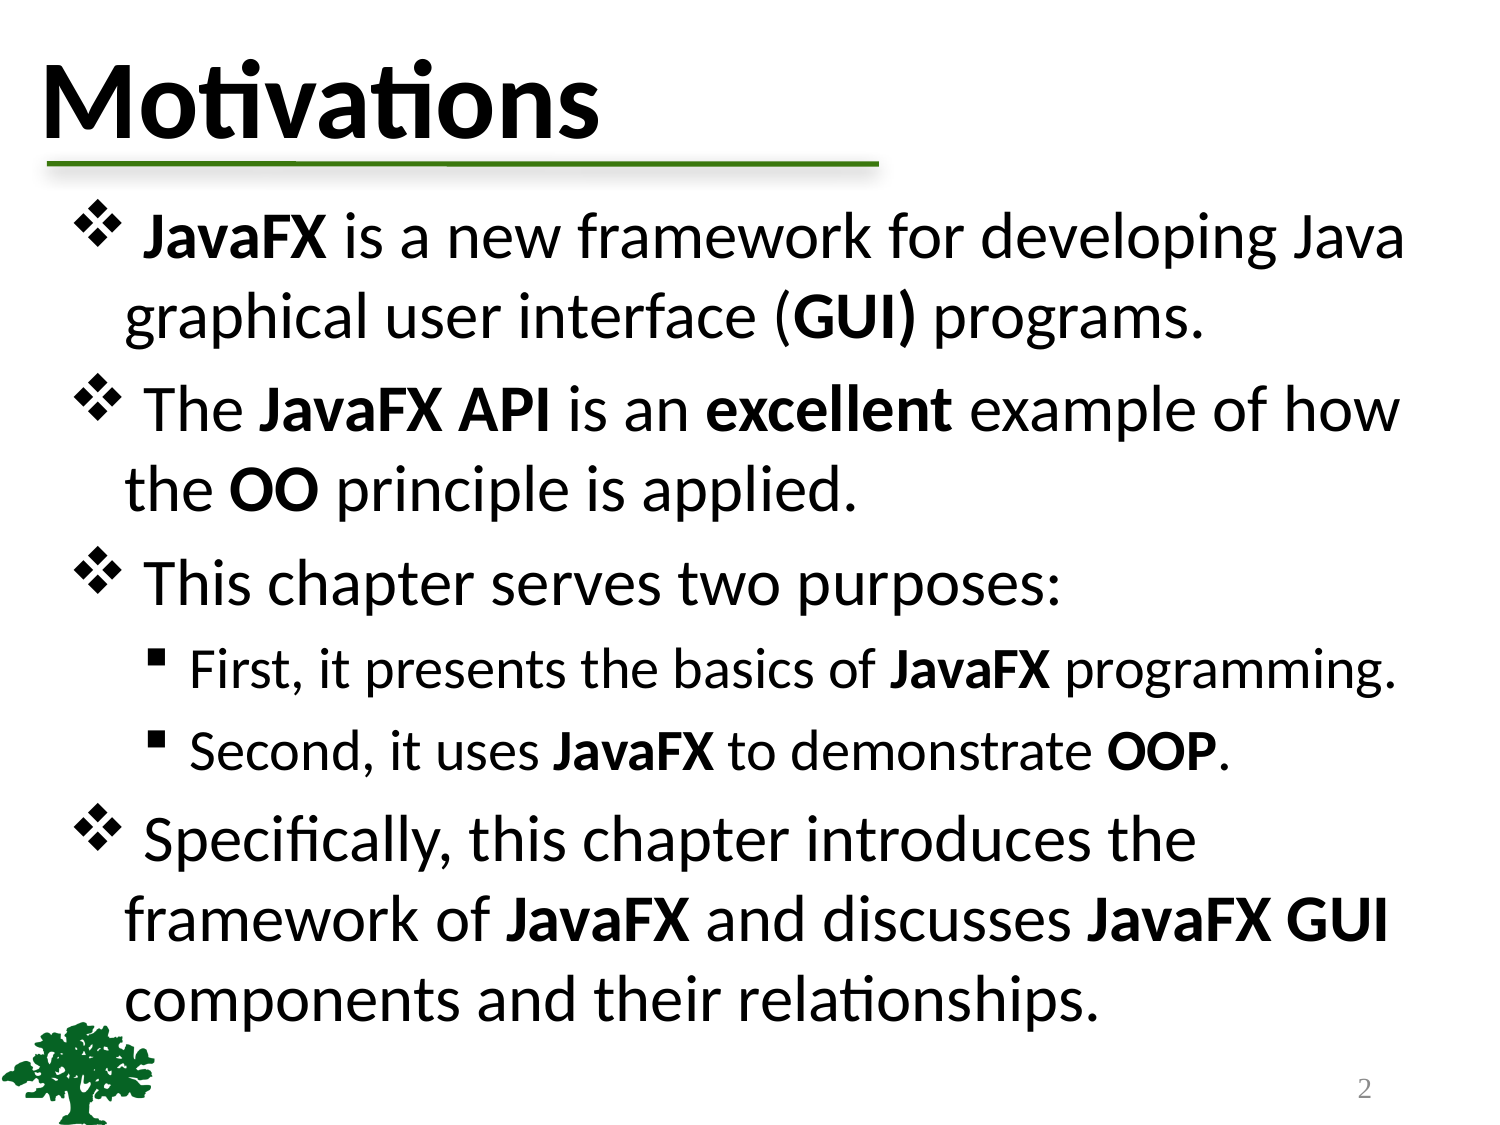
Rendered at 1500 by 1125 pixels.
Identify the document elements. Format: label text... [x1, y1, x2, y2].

slide_number 2 [1074, 1049, 1388, 1125]
title Motivations [24, 37, 680, 150]
picture [0, 1021, 157, 1125]
list JavaFX is a new framework for developing Java graphical user interface (GUI) programs. The JavaFX API is an excellent example of how the OO principle is applied. This chapter serves two purposes: First, it presents the basics of JavaFX programming. Second, it uses JavaFX to demonstrate OOP. Specifically, this chapter introduces the framework of JavaFX and discusses JavaFX GUI components and their relationships. [52, 184, 1463, 964]
